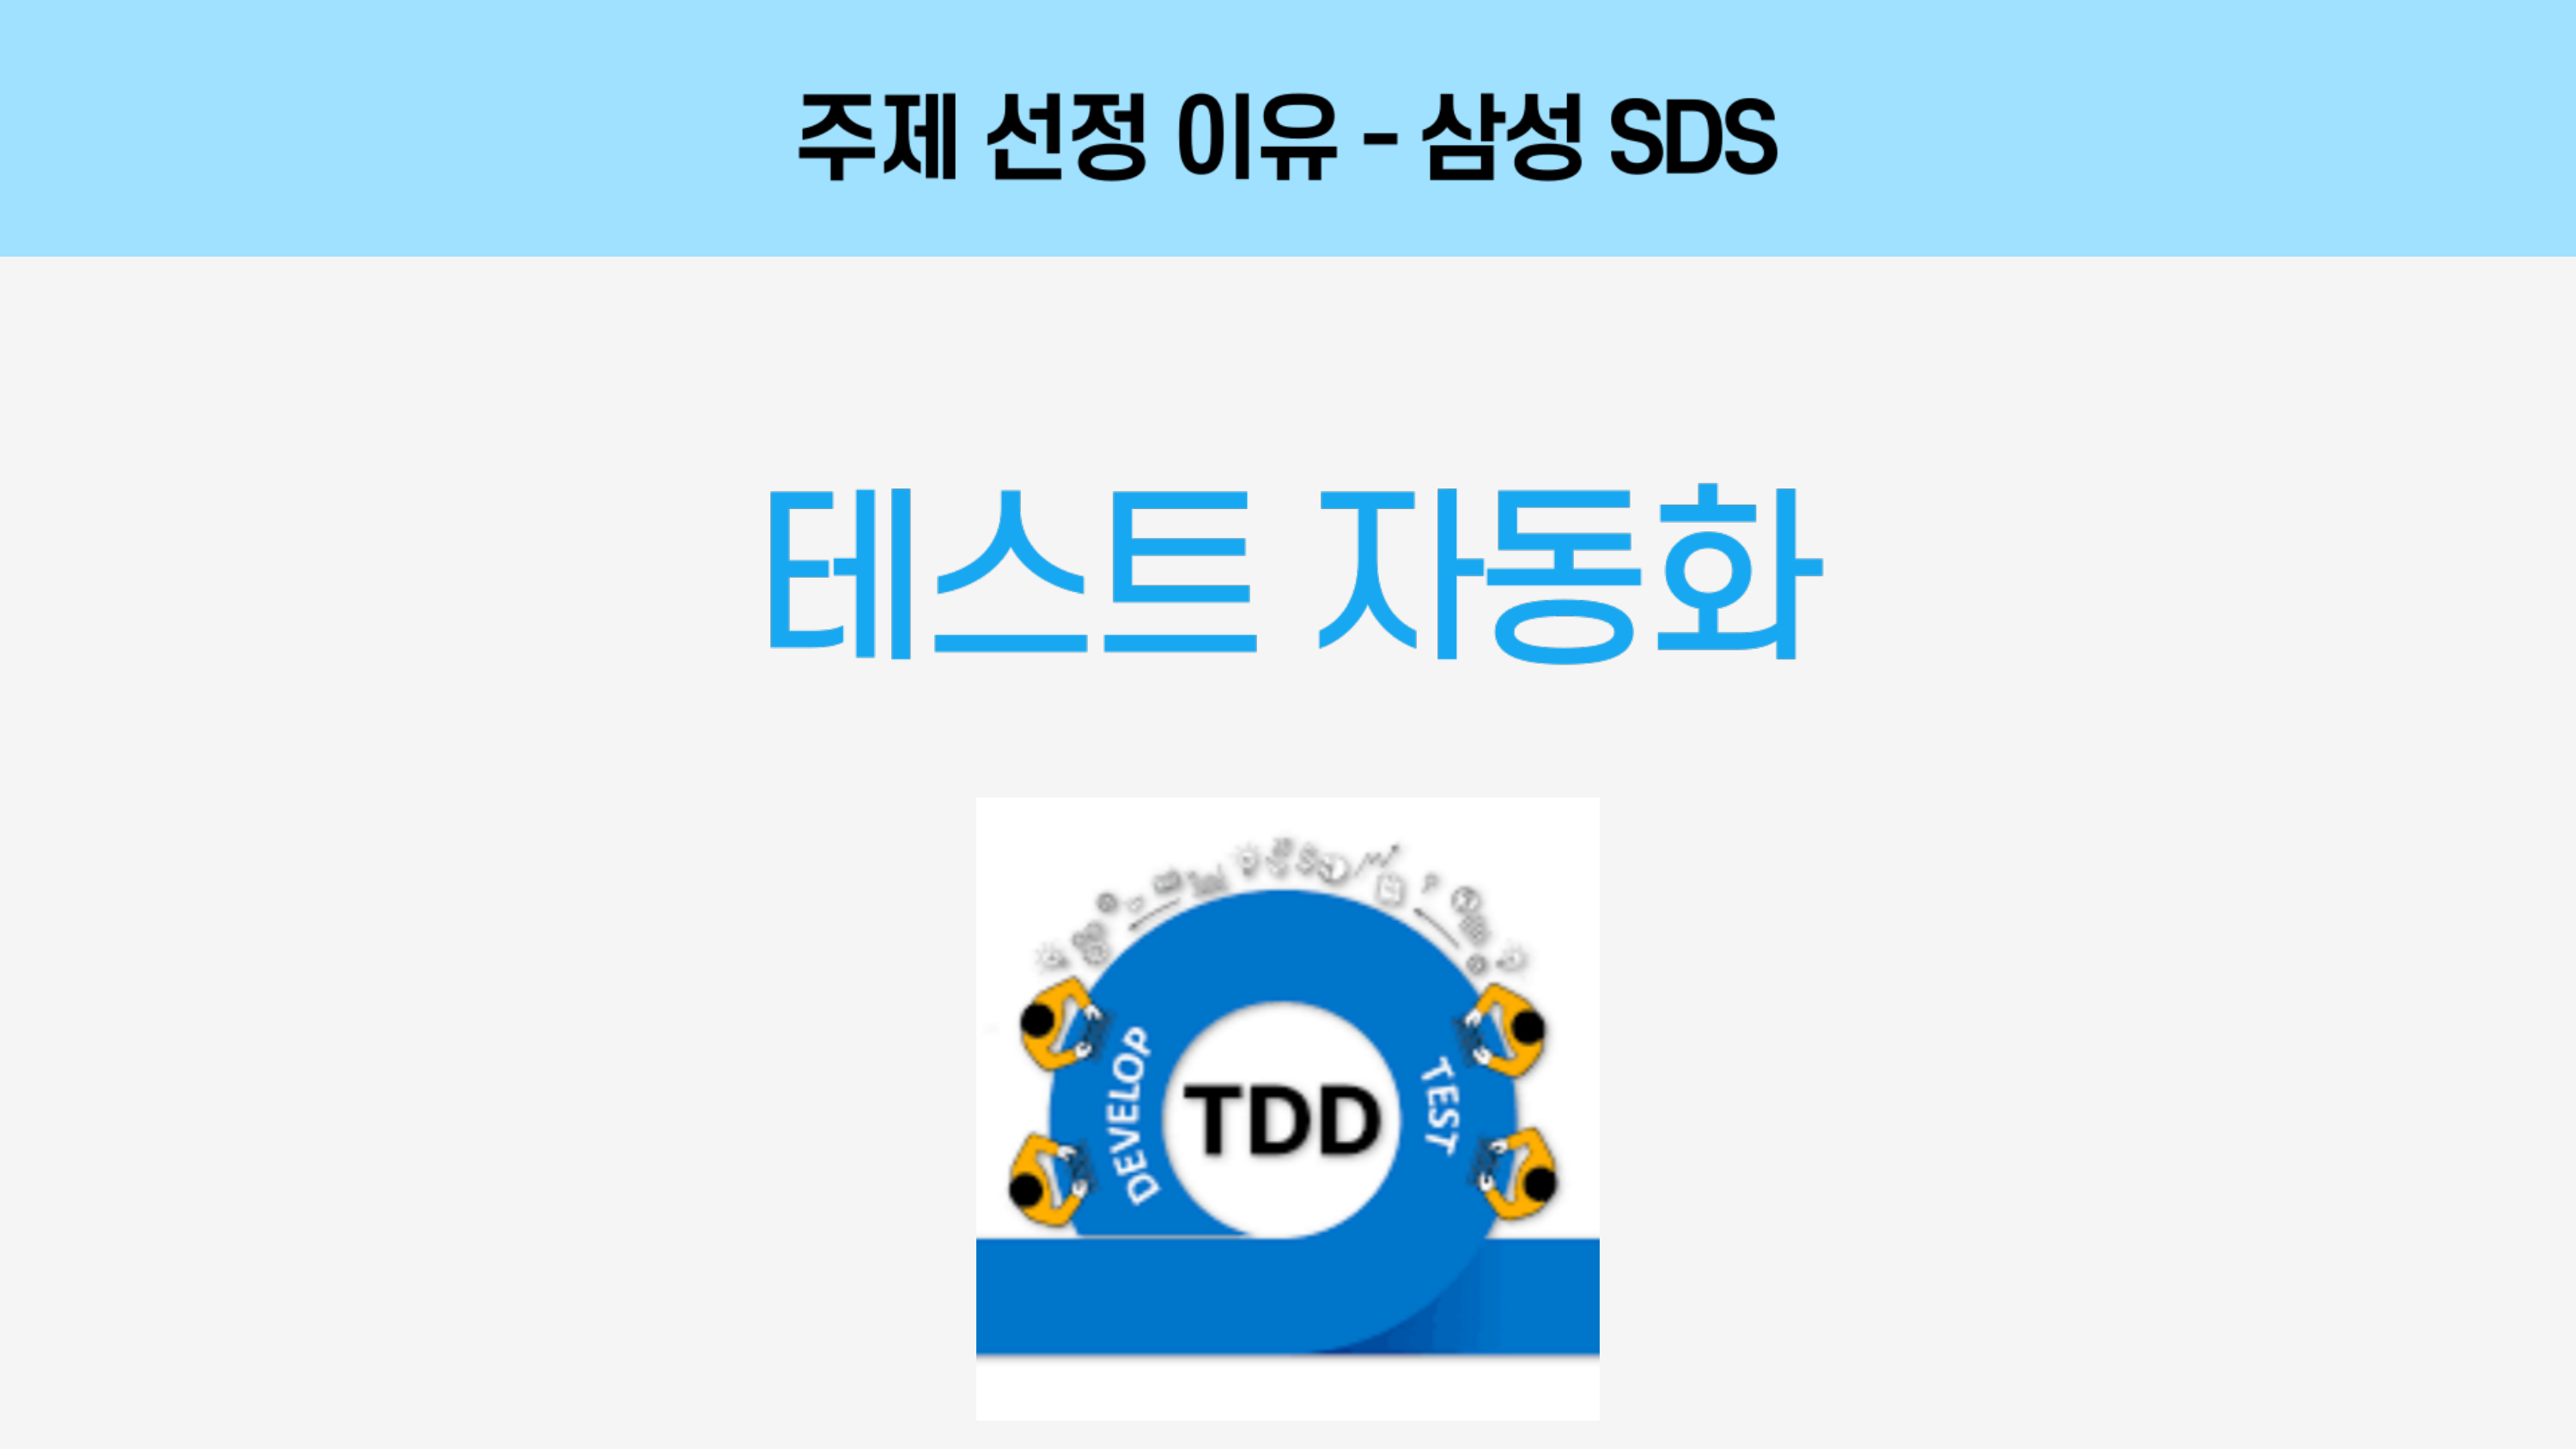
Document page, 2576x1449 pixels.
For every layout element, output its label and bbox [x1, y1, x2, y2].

text_box [0, 0, 2576, 257]
picture [669, 414, 1929, 749]
picture [401, 56, 1827, 225]
text_box [975, 797, 1600, 1421]
